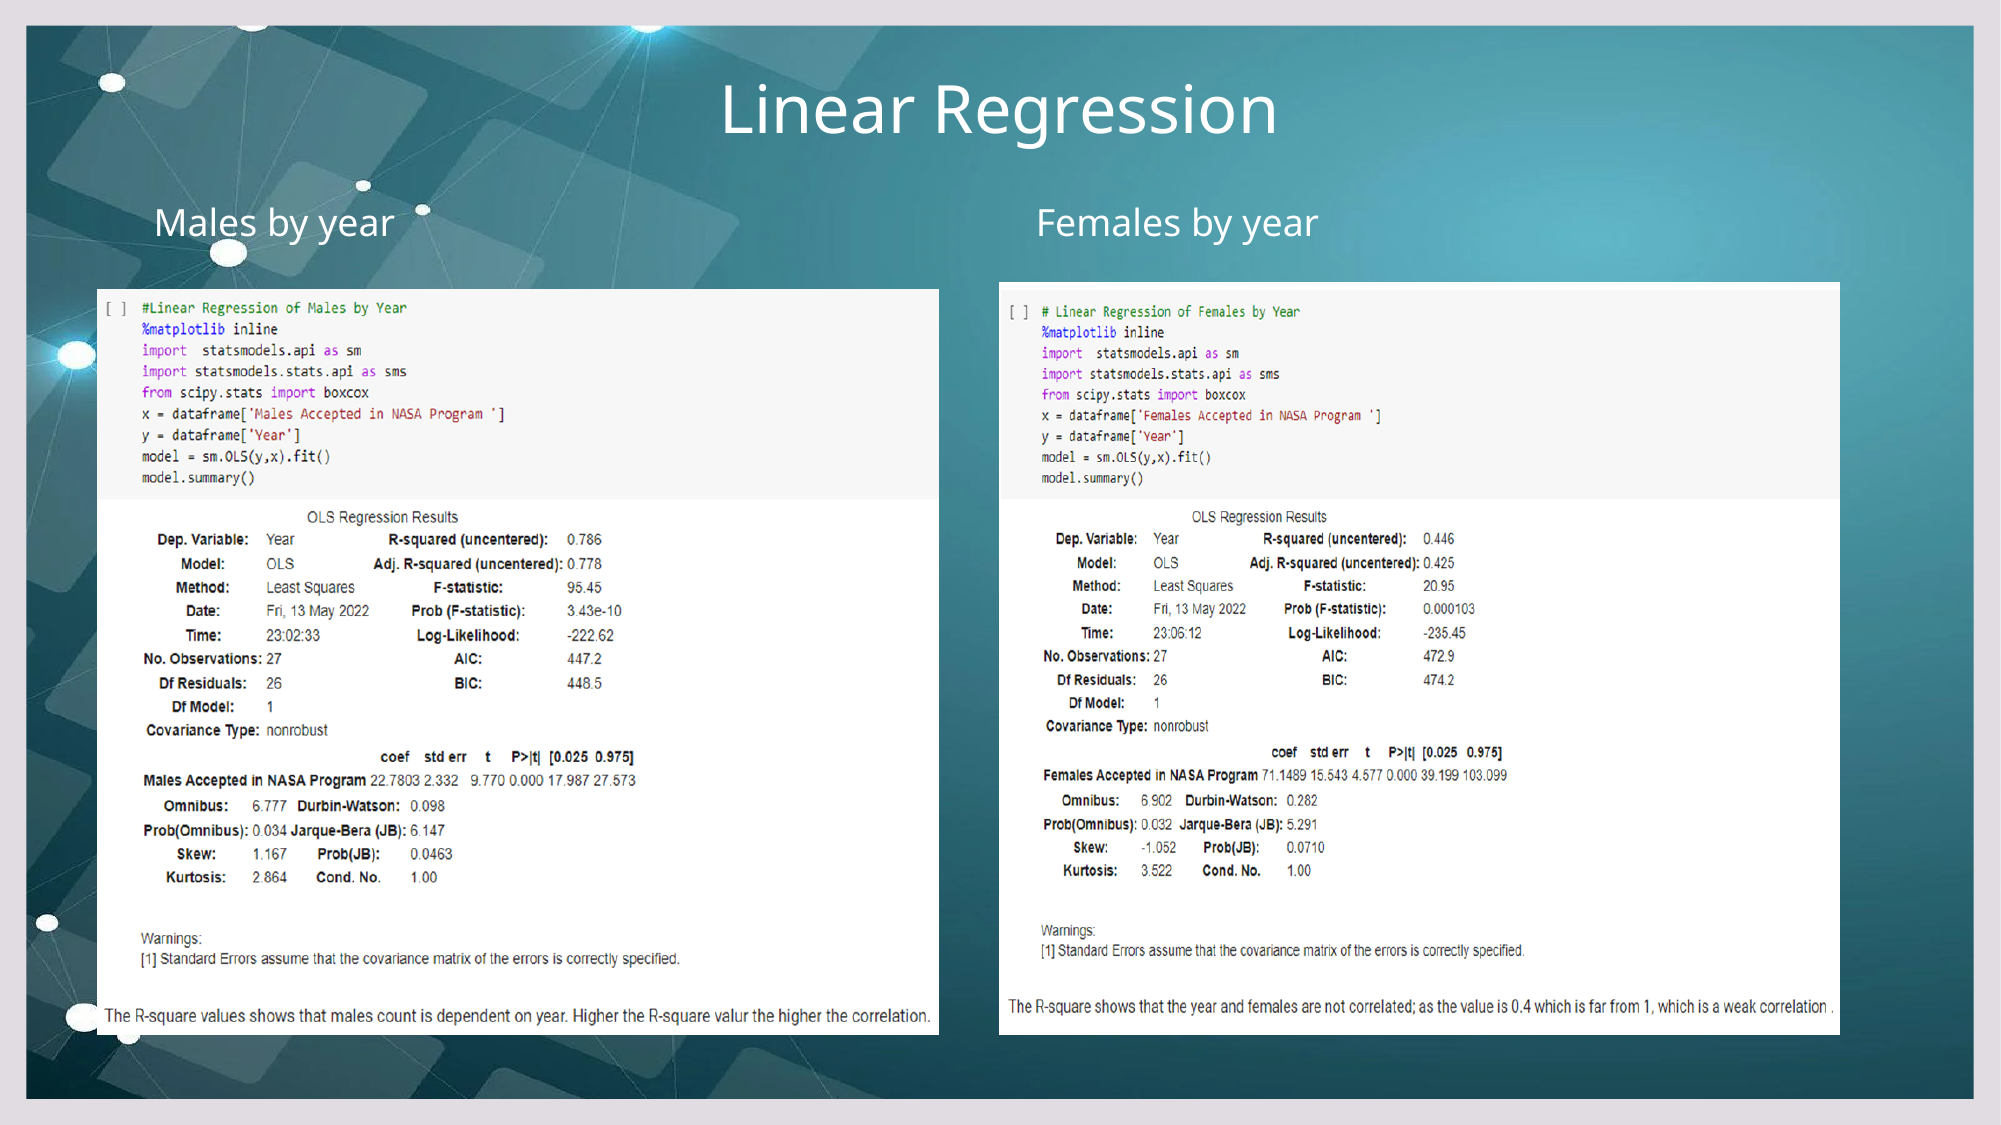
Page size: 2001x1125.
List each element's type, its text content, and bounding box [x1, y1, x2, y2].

title Linear Regression [168, 0, 1832, 155]
text_box Females by year [1021, 191, 1603, 252]
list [97, 289, 939, 1035]
picture [27, 26, 1973, 1099]
text_box Males by year [138, 191, 860, 252]
